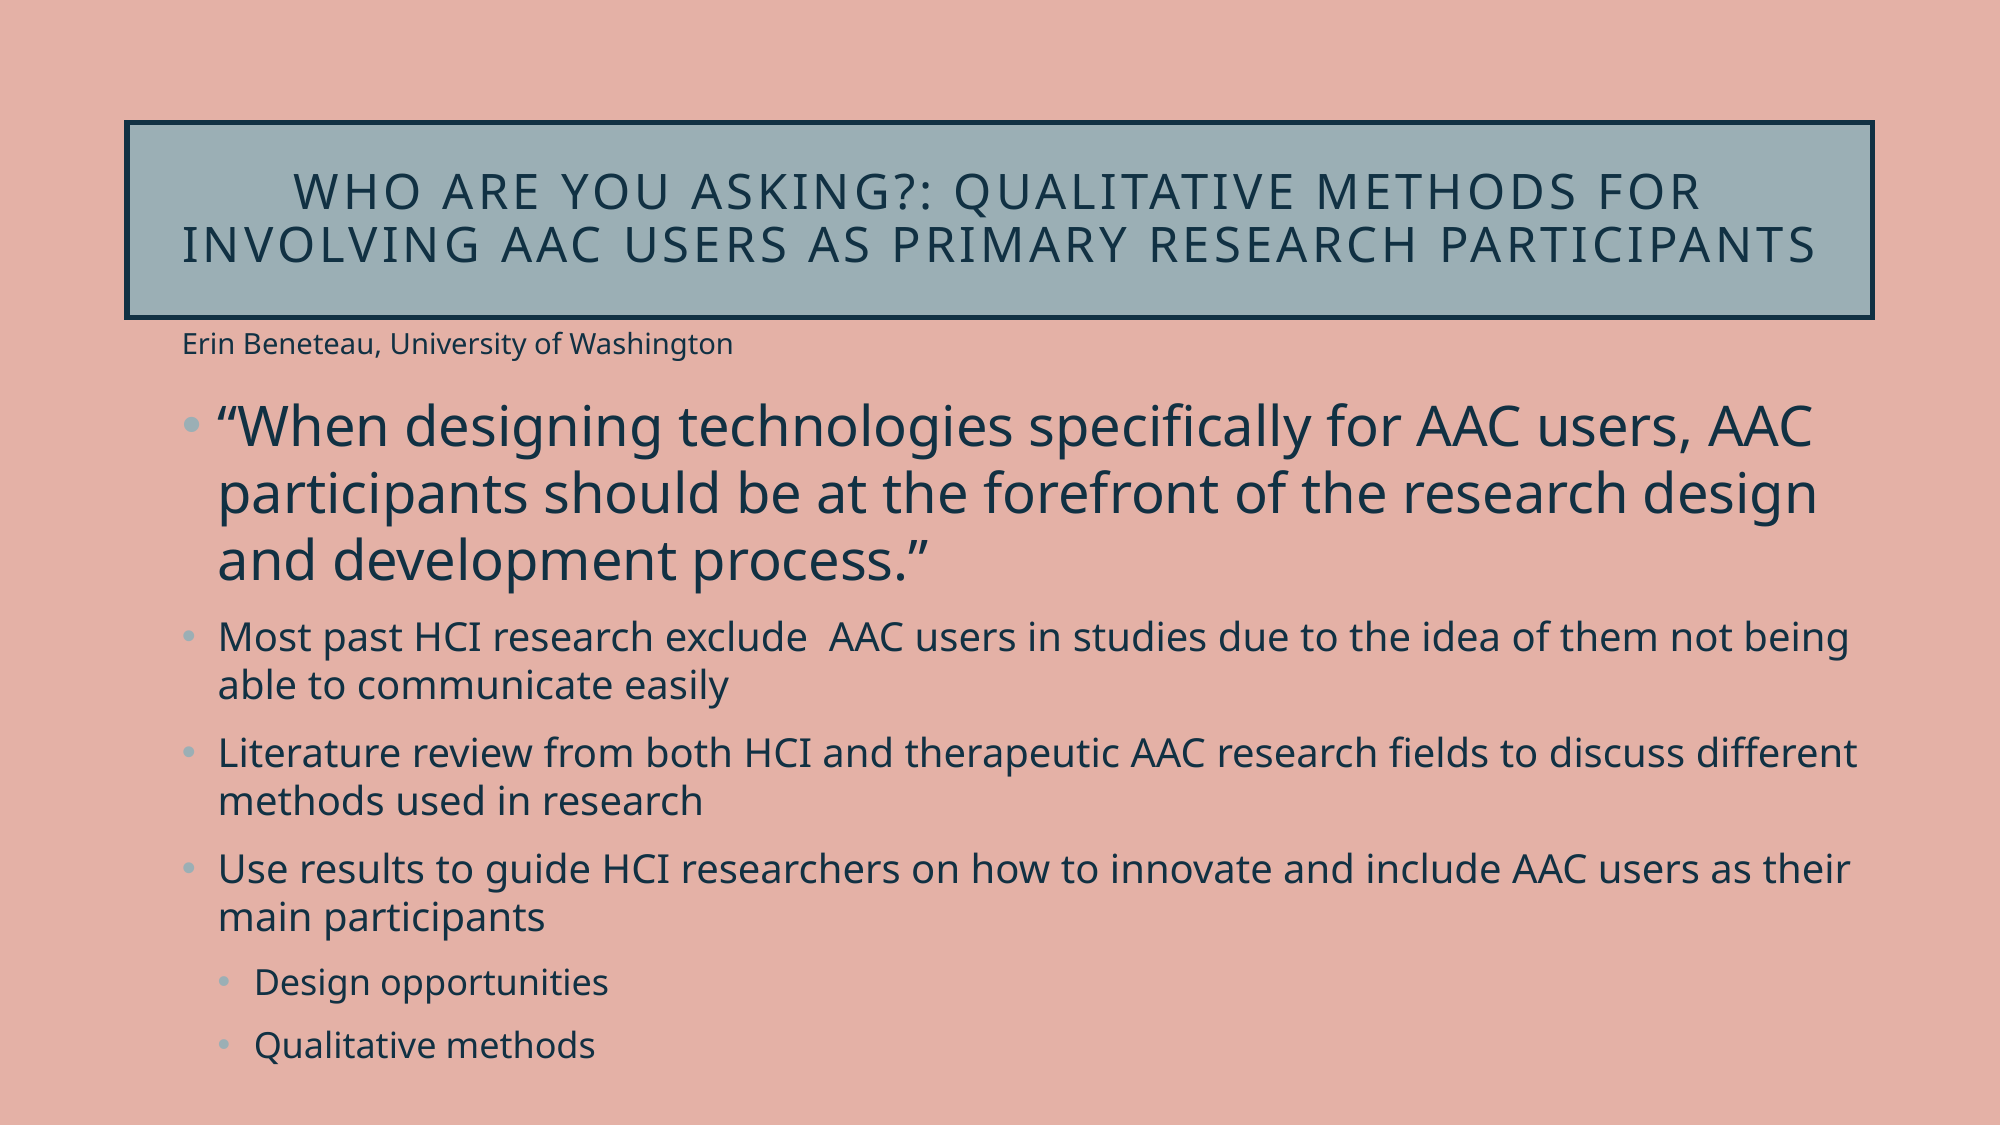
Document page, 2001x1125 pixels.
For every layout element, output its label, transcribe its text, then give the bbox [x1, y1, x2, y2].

list Erin Beneteau, University of Washington [166, 317, 868, 384]
list “When designing technologies specifically for AAC users, AAC participants should be at the forefront of the research design and development process.” Most past HCI research exclude AAC users in studies due to the idea of them not being able to communicate easily Literature review from both HCI and therapeutic AAC research fields to discuss different methods used in research Use results to guide HCI researchers on how to innovate and include AAC users as their main participants Design opportunities Qualitative methods [166, 383, 1913, 1079]
title Who Are You Asking?: Qualitative Methods for Involving AAC Users as Primary Research Participants [124, 120, 1875, 320]
